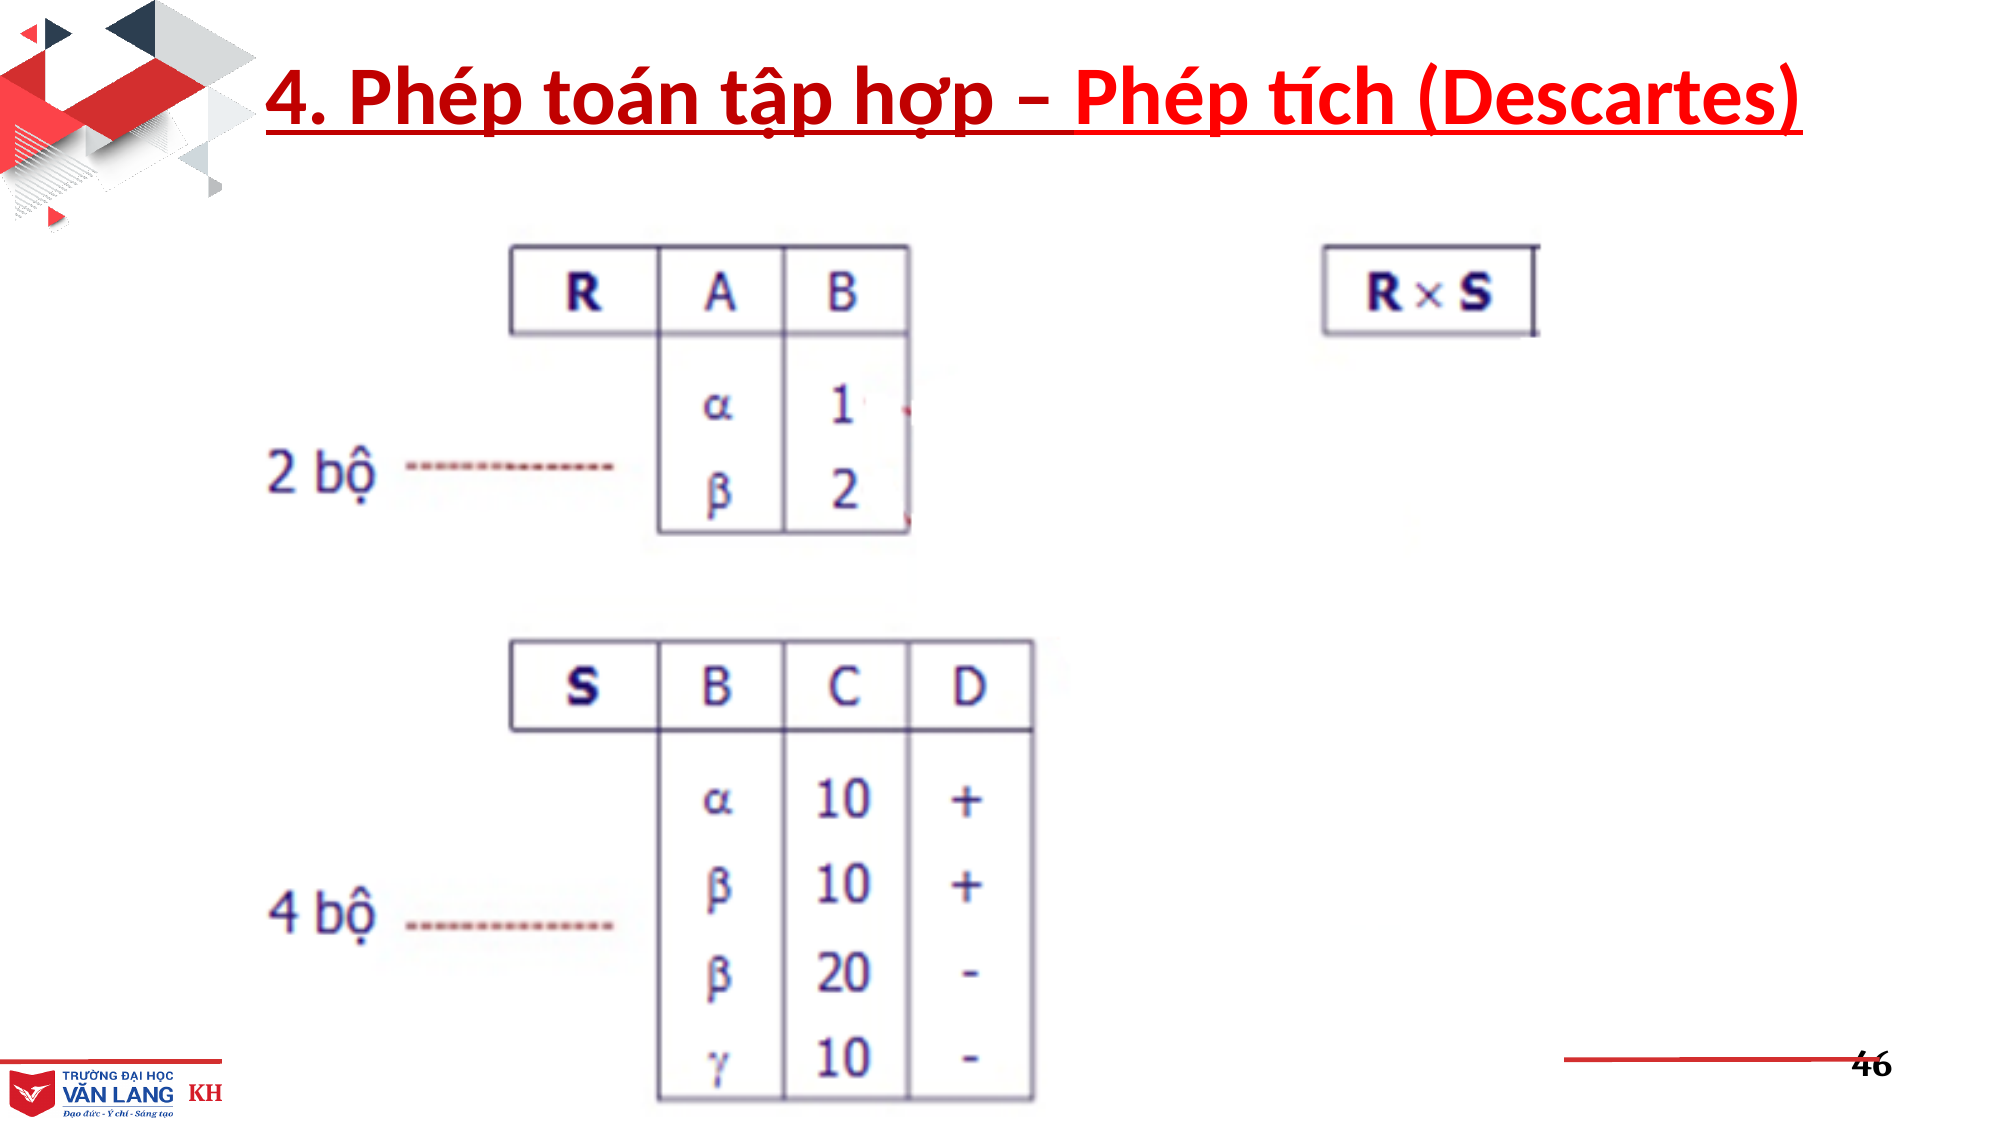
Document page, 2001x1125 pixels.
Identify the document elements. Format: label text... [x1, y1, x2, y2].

picture [8, 1069, 173, 1118]
title 4. Phép toán tập hợp – Phép tích (Descartes) [250, 45, 2000, 150]
picture [0, 0, 1564, 1125]
